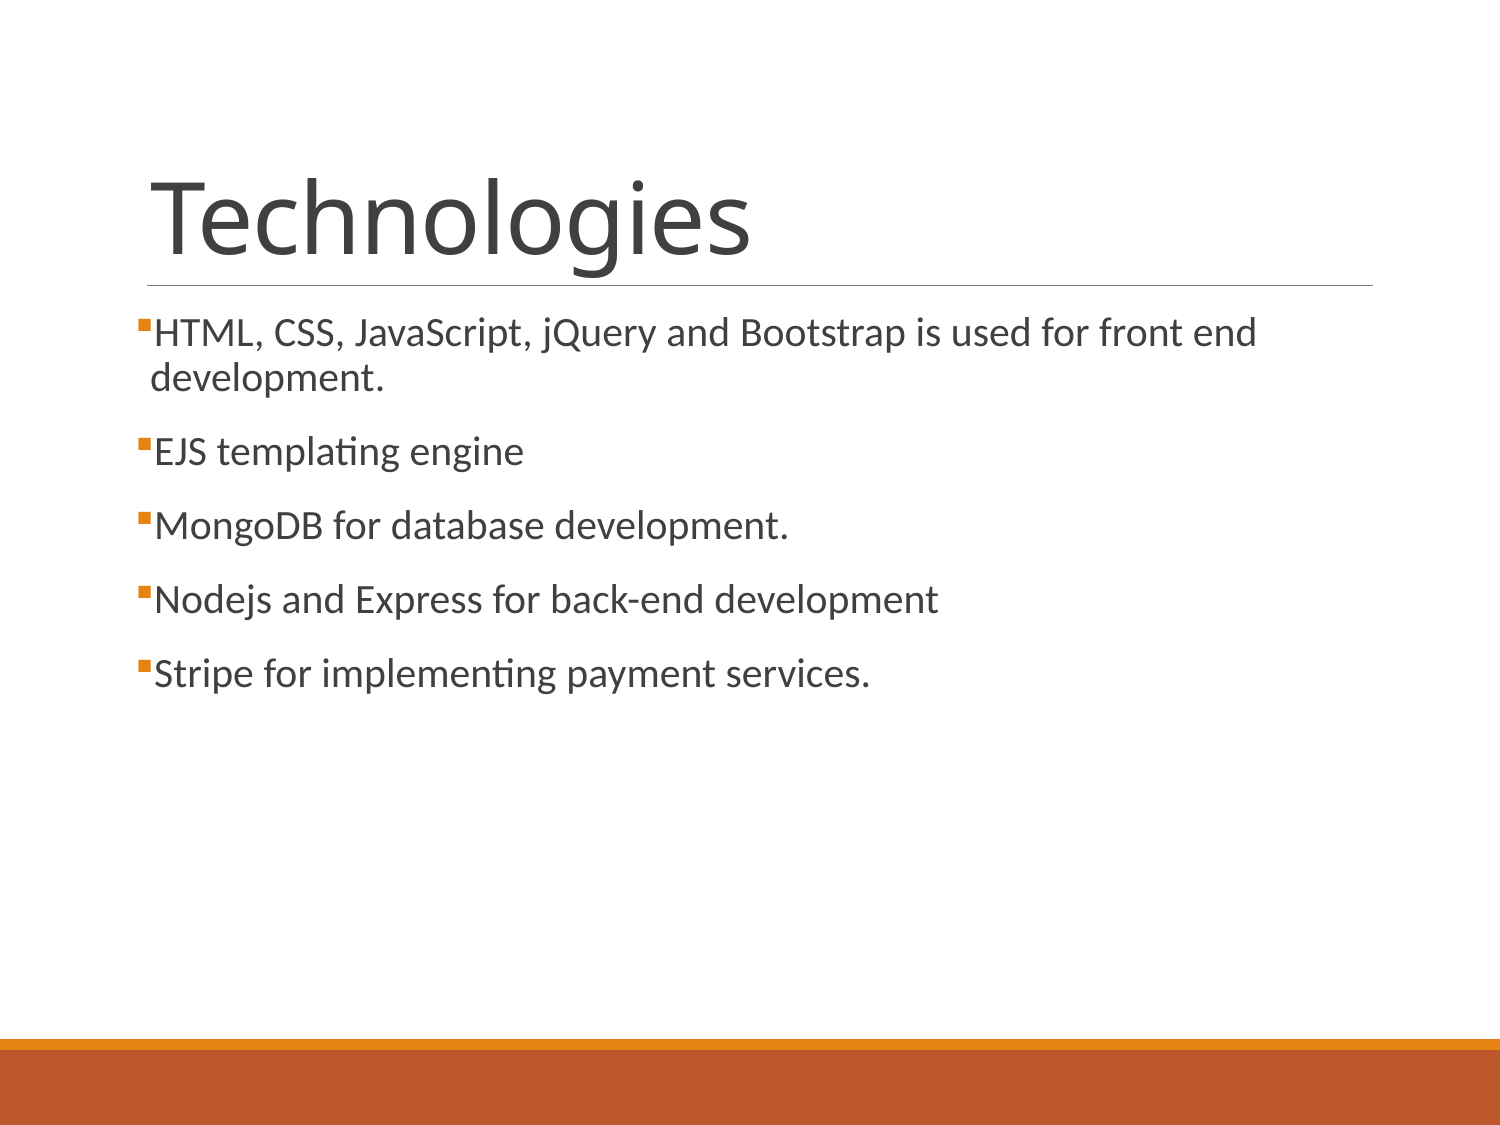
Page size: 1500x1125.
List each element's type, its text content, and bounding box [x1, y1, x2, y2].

title Technologies [135, 44, 1373, 283]
list HTML, CSS, JavaScript, jQuery and Bootstrap is used for front end development. EJS templating engine MongoDB for database development. Nodejs and Express for back-end development Stripe for implementing payment services. [135, 302, 1373, 963]
